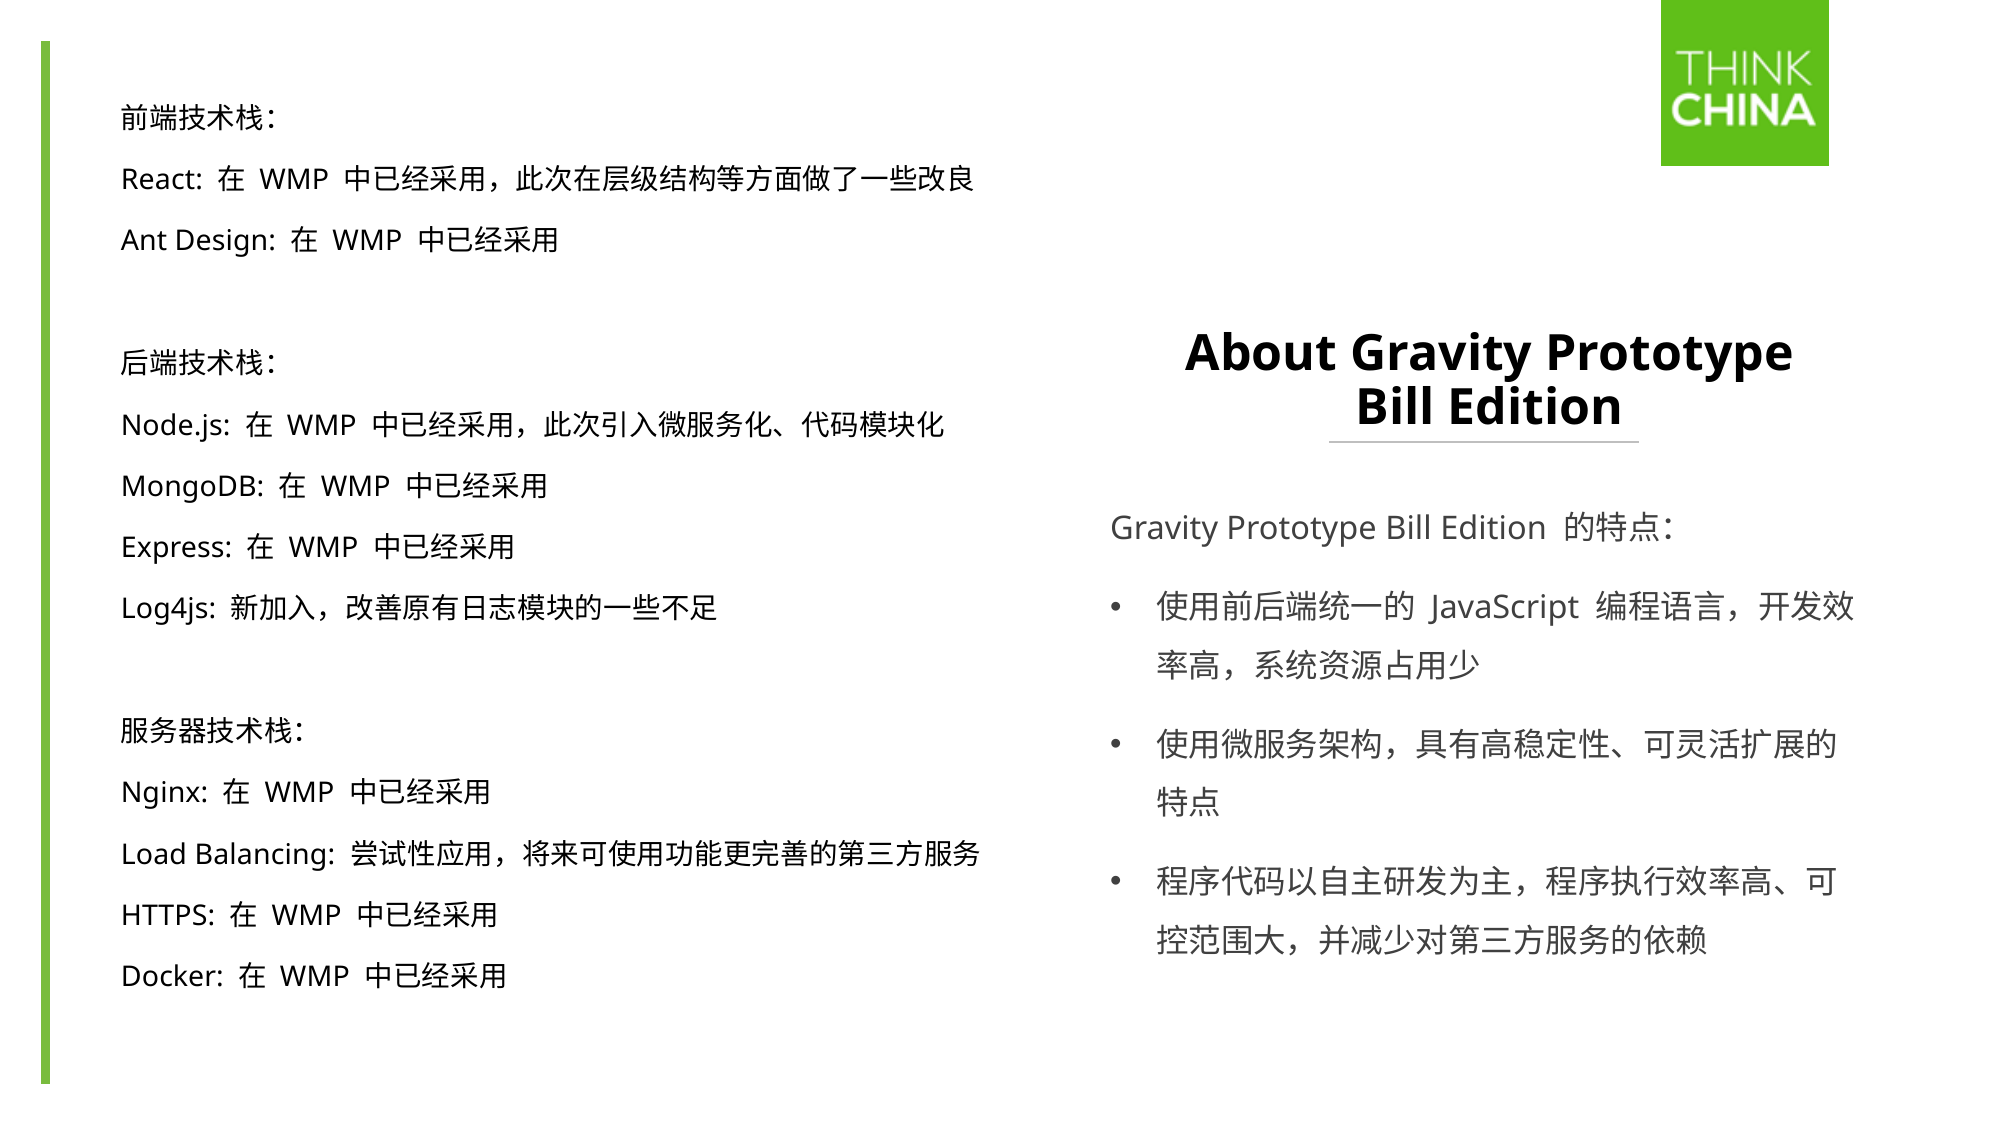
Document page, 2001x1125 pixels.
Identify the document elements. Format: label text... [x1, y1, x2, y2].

picture [1661, 0, 1829, 166]
list Gravity Prototype Bill Edition 的特点： 使用前后端统一的 JavaScript 编程语言，开发效率高，系统资源占用少 使用微服务架构，具有高稳定性、可灵活扩展的特点 程序代码以自主研发为主，程序执行效率高、可控范围大，并减少对第三方服务的依赖 [1095, 457, 1885, 970]
list 前端技术栈： React: 在 WMP 中已经采用，此次在层级结构等方面做了一些改良 Ant Design: 在 WMP 中已经采用 后端技术栈： Node.js: 在 WMP 中已经采用，此次引入微服务化、代码模块化 MongoDB: 在 WMP 中已经采用 Express: 在 WMP 中已经采用 Log4js: 新加入，改善原有日志模块的一些不足 服务器技术栈： Nginx: 在 WMP 中已经采用 Load Balancing: 尝试性应用，将来可使用功能更完善的第三方服务 HTTPS: 在 WMP 中已经采用 Docker: 在 WMP 中已经采用 [106, 85, 1000, 1040]
title About Gravity Prototype Bill Edition [1095, 335, 1885, 428]
